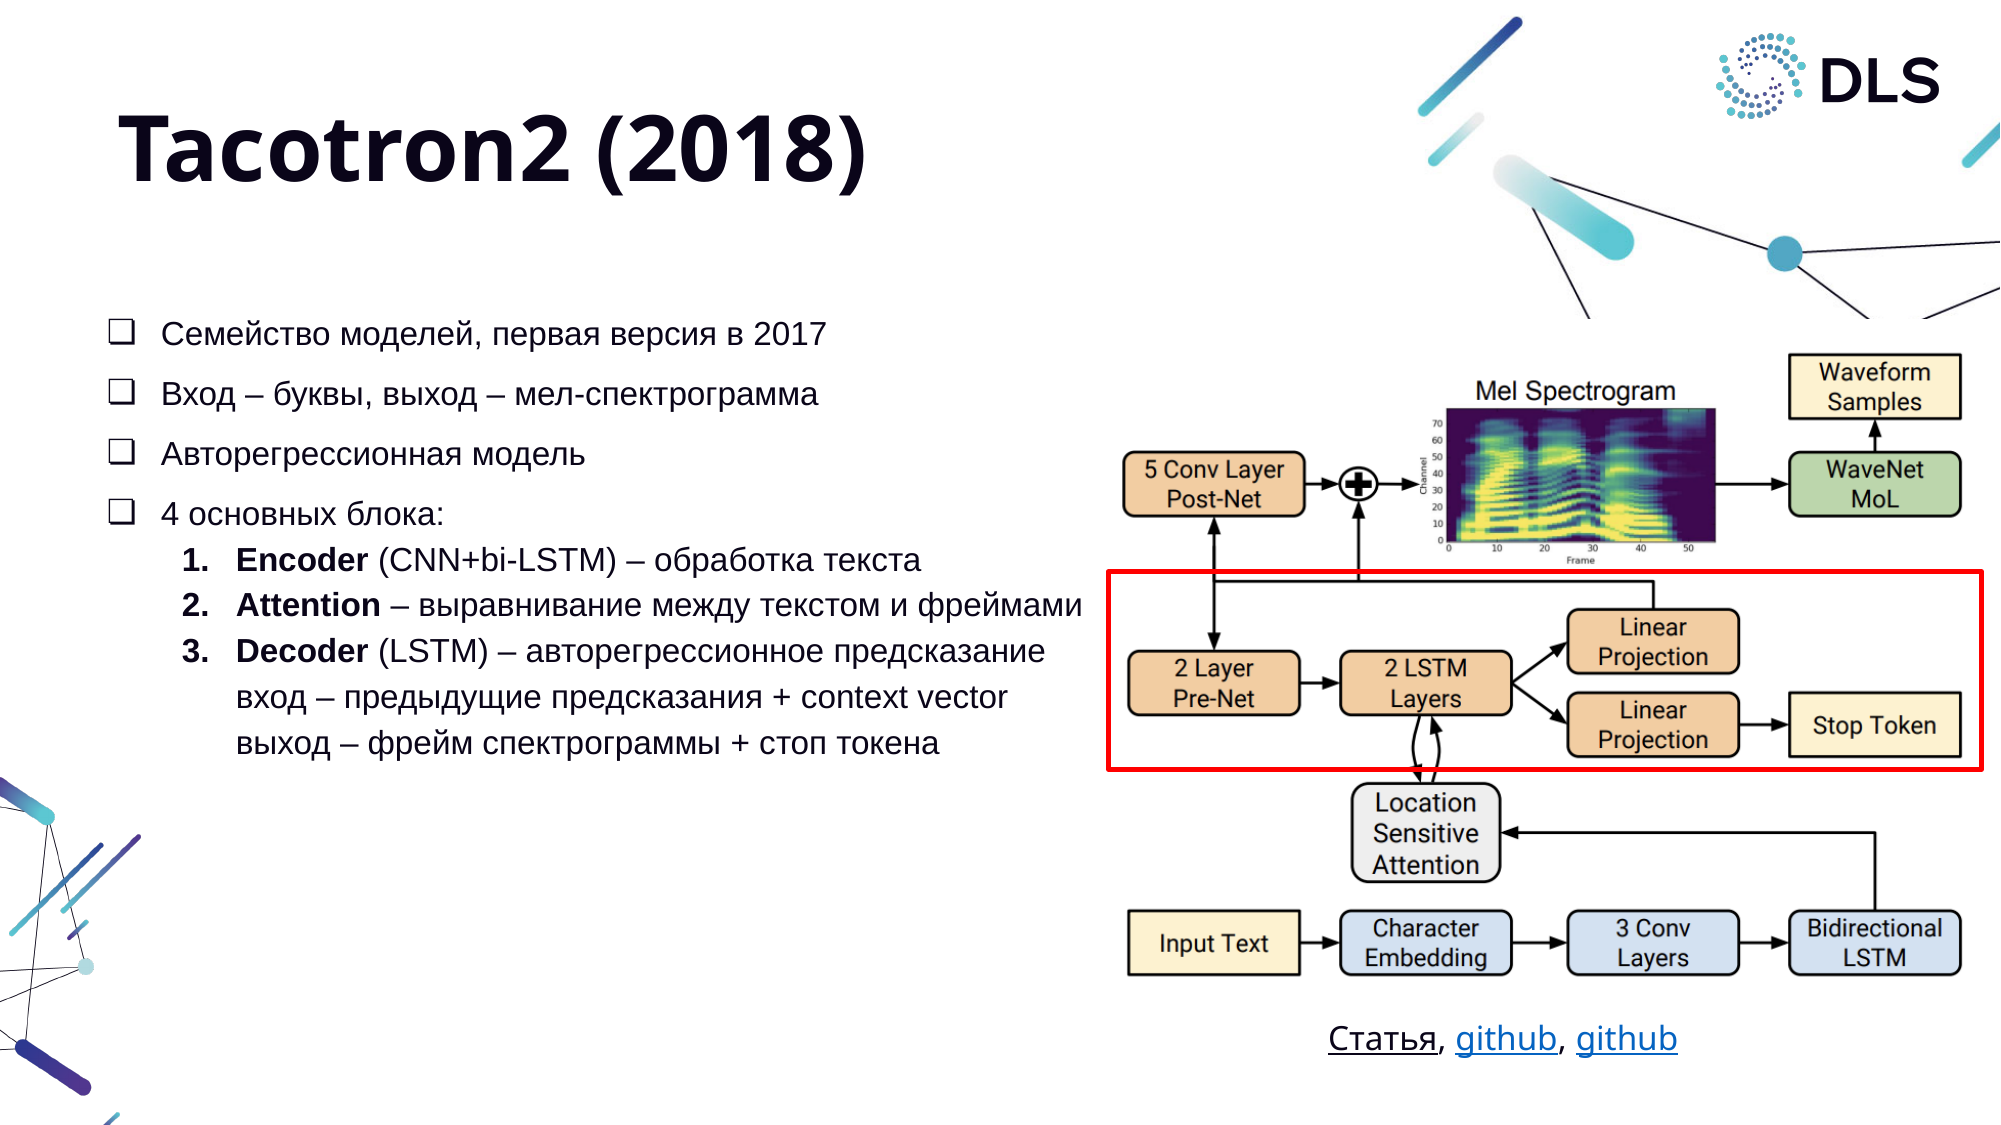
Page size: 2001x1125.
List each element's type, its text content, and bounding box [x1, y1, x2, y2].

picture [0, 0, 2000, 1125]
title Tacotron2 (2018) [102, 42, 1787, 261]
list Статья, github, github [1313, 1010, 2000, 1109]
list Семейство моделей, первая версия в 2017 Вход – буквы, выход – мел-спектрограмма Авторегрессионная модель 4 основных блока: Encoder (CNN+bi-LSTM) – обработка текста Attention – выравнивание между текстом и фреймами Decoder (LSTM) – авторегрессионное предсказание вход – предыдущие предсказания + context vector выход – фрейм спектрограммы + стоп токена [70, 285, 1124, 969]
